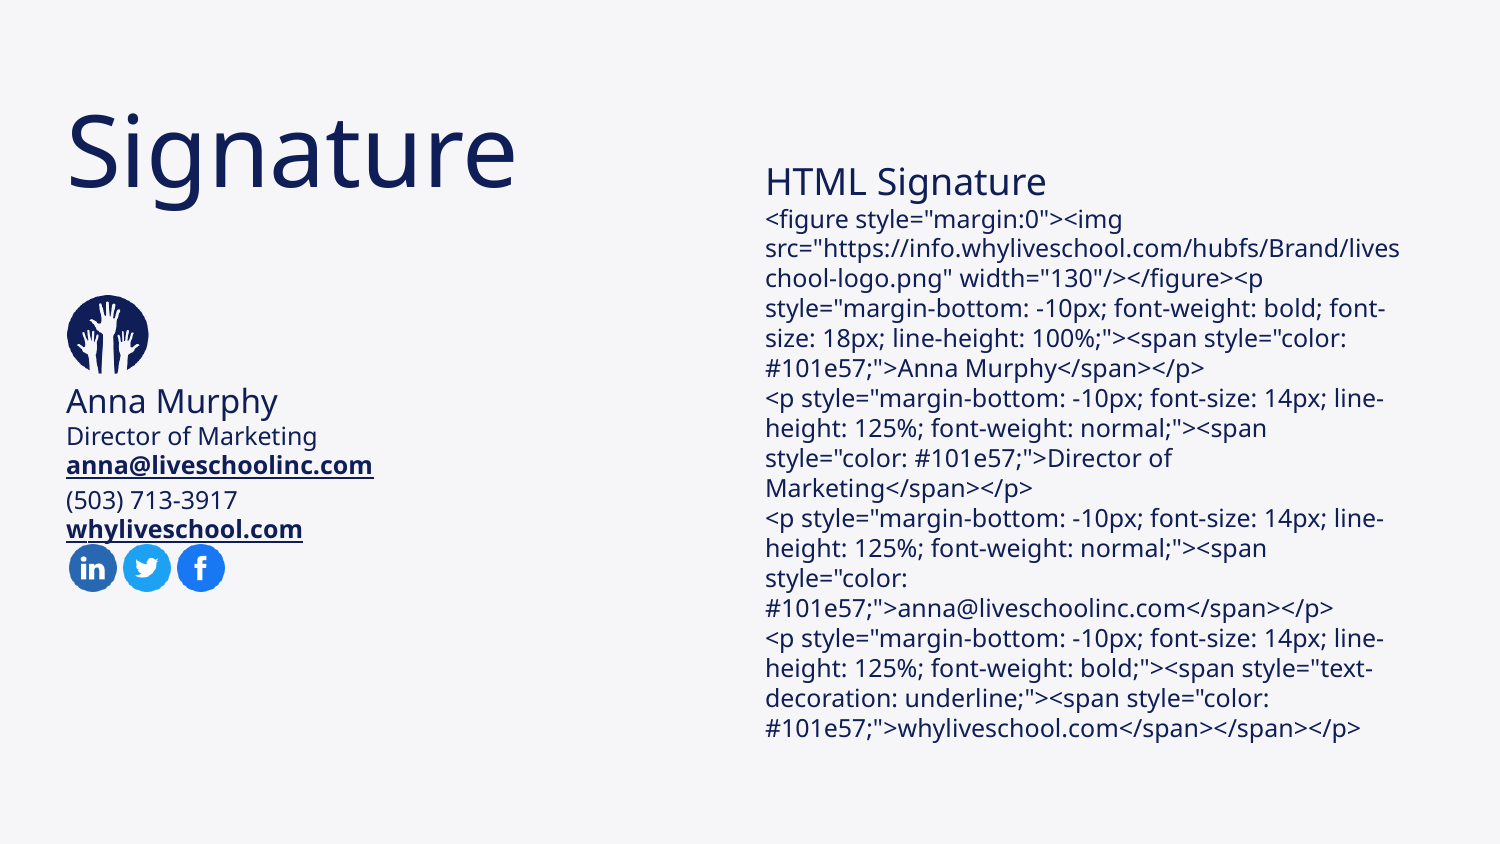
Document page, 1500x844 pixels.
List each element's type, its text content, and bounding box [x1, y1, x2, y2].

title Signature [51, 72, 750, 236]
picture [67, 295, 392, 374]
picture [121, 542, 172, 594]
text_box HTML Signature <figure style="margin:0"><img src="https://info.whyliveschool.com/hubfs/Brand/liveschool-logo.png" width="130"/></figure><p style="margin-bottom: -10px; font-weight: bold; font-size: 18px; line-height: 100%;"><span style="color: #101e57;">Anna Murphy</span></p> <p style="margin-bottom: -10px; font-size: 14px; line-height: 125%; font-weight: normal;"><span style="color: #101e57;">Director of Marketing</span></p> <p style="margin-bottom: -10px; font-size: 14px; line-height: 125%; font-weight: normal;"><span style="color: #101e57;">anna@liveschoolinc.com</span></p> <p style="margin-bottom: -10px; font-size: 14px; line-height: 125%; font-weight: bold;"><span style="text-decoration: underline;"><span style="color: #101e57;">whyliveschool.com</span></span></p> [750, 143, 1425, 787]
picture [175, 542, 226, 594]
picture [67, 542, 118, 594]
text_box Anna Murphy Director of Marketing anna@liveschoolinc.com (503) 713-3917 whyliveschool.com [51, 365, 726, 609]
